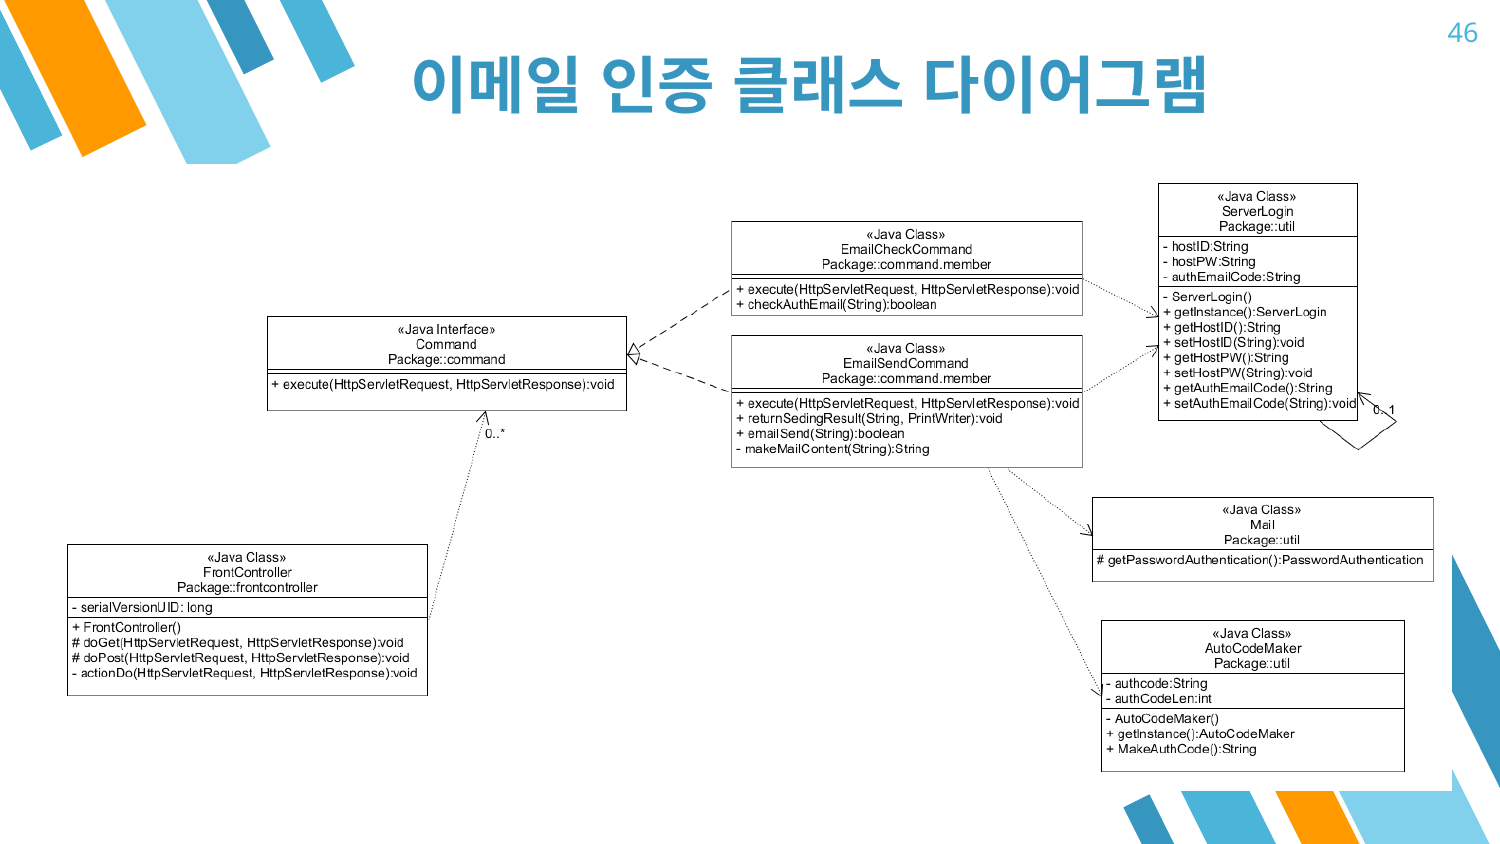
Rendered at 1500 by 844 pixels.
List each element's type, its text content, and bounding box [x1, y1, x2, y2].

slide_number 46 [1403, 0, 1494, 65]
title 이메일 인증 클래스 다이어그램 [395, 24, 1341, 136]
picture [47, 164, 1453, 791]
